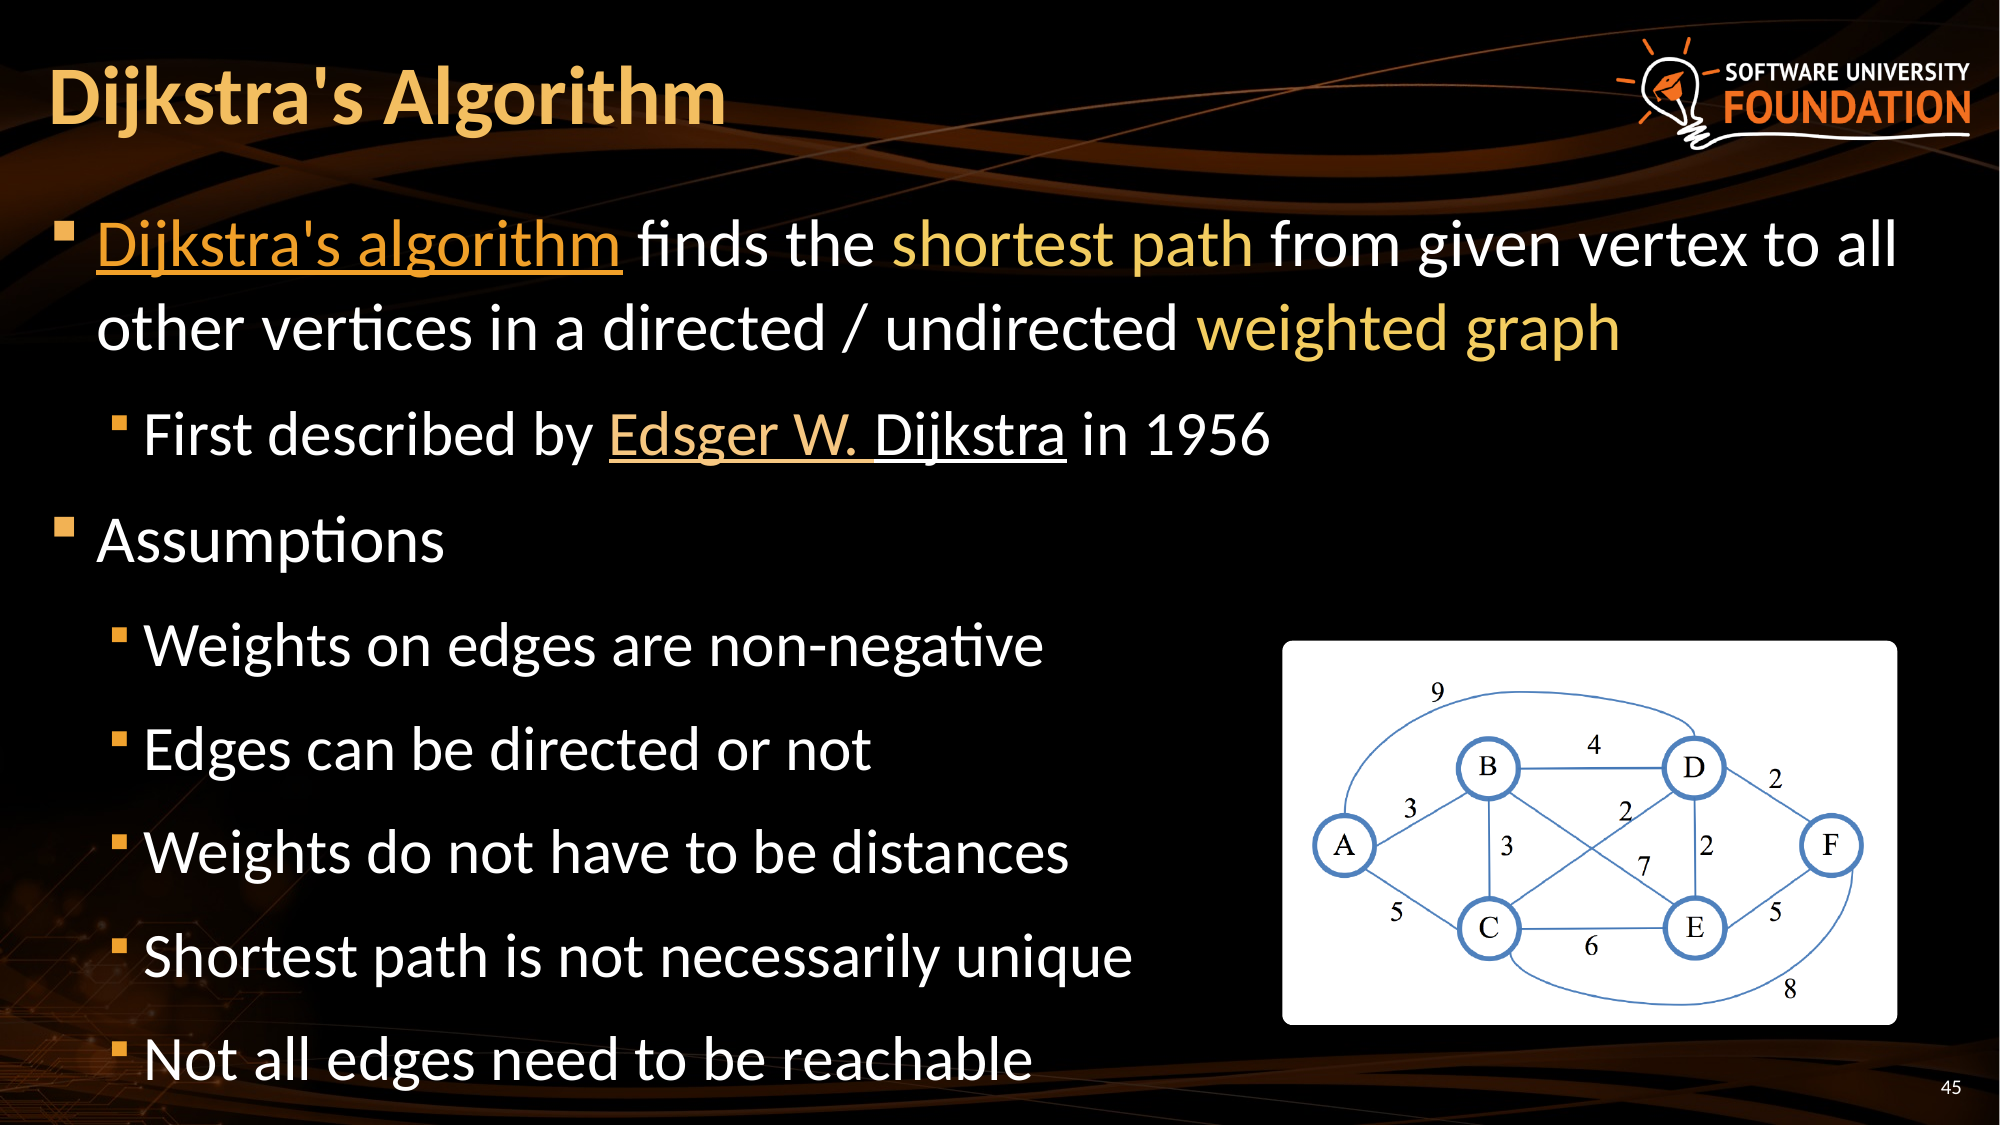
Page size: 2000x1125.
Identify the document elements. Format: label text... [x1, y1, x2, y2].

picture [0, 0, 2000, 1125]
title Dijkstra's Algorithm [30, 6, 1602, 189]
list Dijkstra's algorithm finds the shortest path from given vertex to all other vertices in a directed / undirected weighted graph First described by Edsger W. Dijkstra in 1956 Assumptions Weights on edges are non-negative Edges can be directed or not Weights do not have to be distances Shortest path is not necessarily unique Not all edges need to be reachable [31, 188, 1968, 1103]
